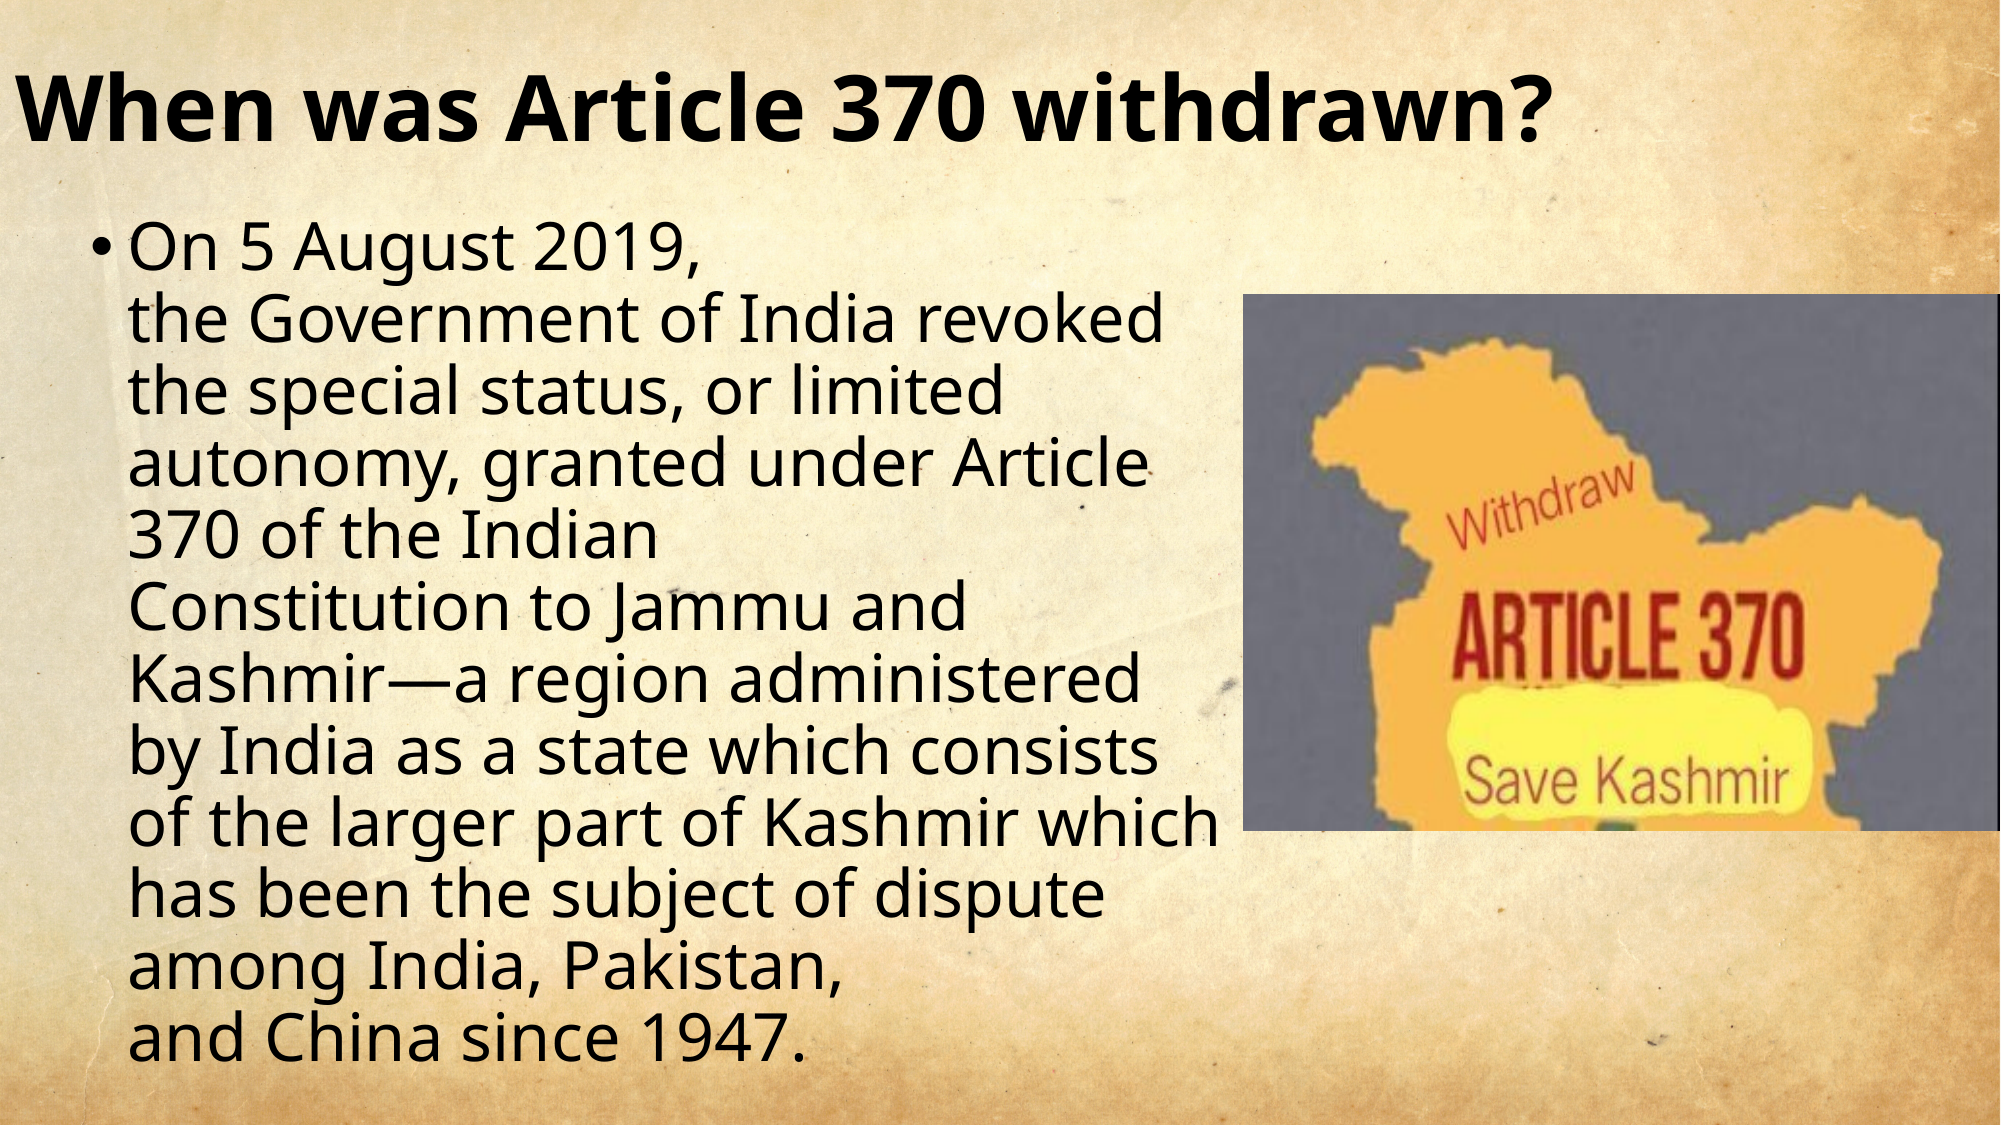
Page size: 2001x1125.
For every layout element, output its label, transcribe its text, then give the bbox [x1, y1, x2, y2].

picture [0, 0, 2001, 1125]
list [1243, 294, 2000, 831]
list On 5 August 2019, the Government of India revoked the special status, or limited autonomy, granted under Article 370 of the Indian Constitution to Jammu and Kashmir—a region administered by India as a state which consists of the larger part of Kashmir which has been the subject of dispute among India, Pakistan, and China since 1947. [0, 205, 1244, 920]
title When was Article 370 withdrawn? [0, 3, 1725, 221]
